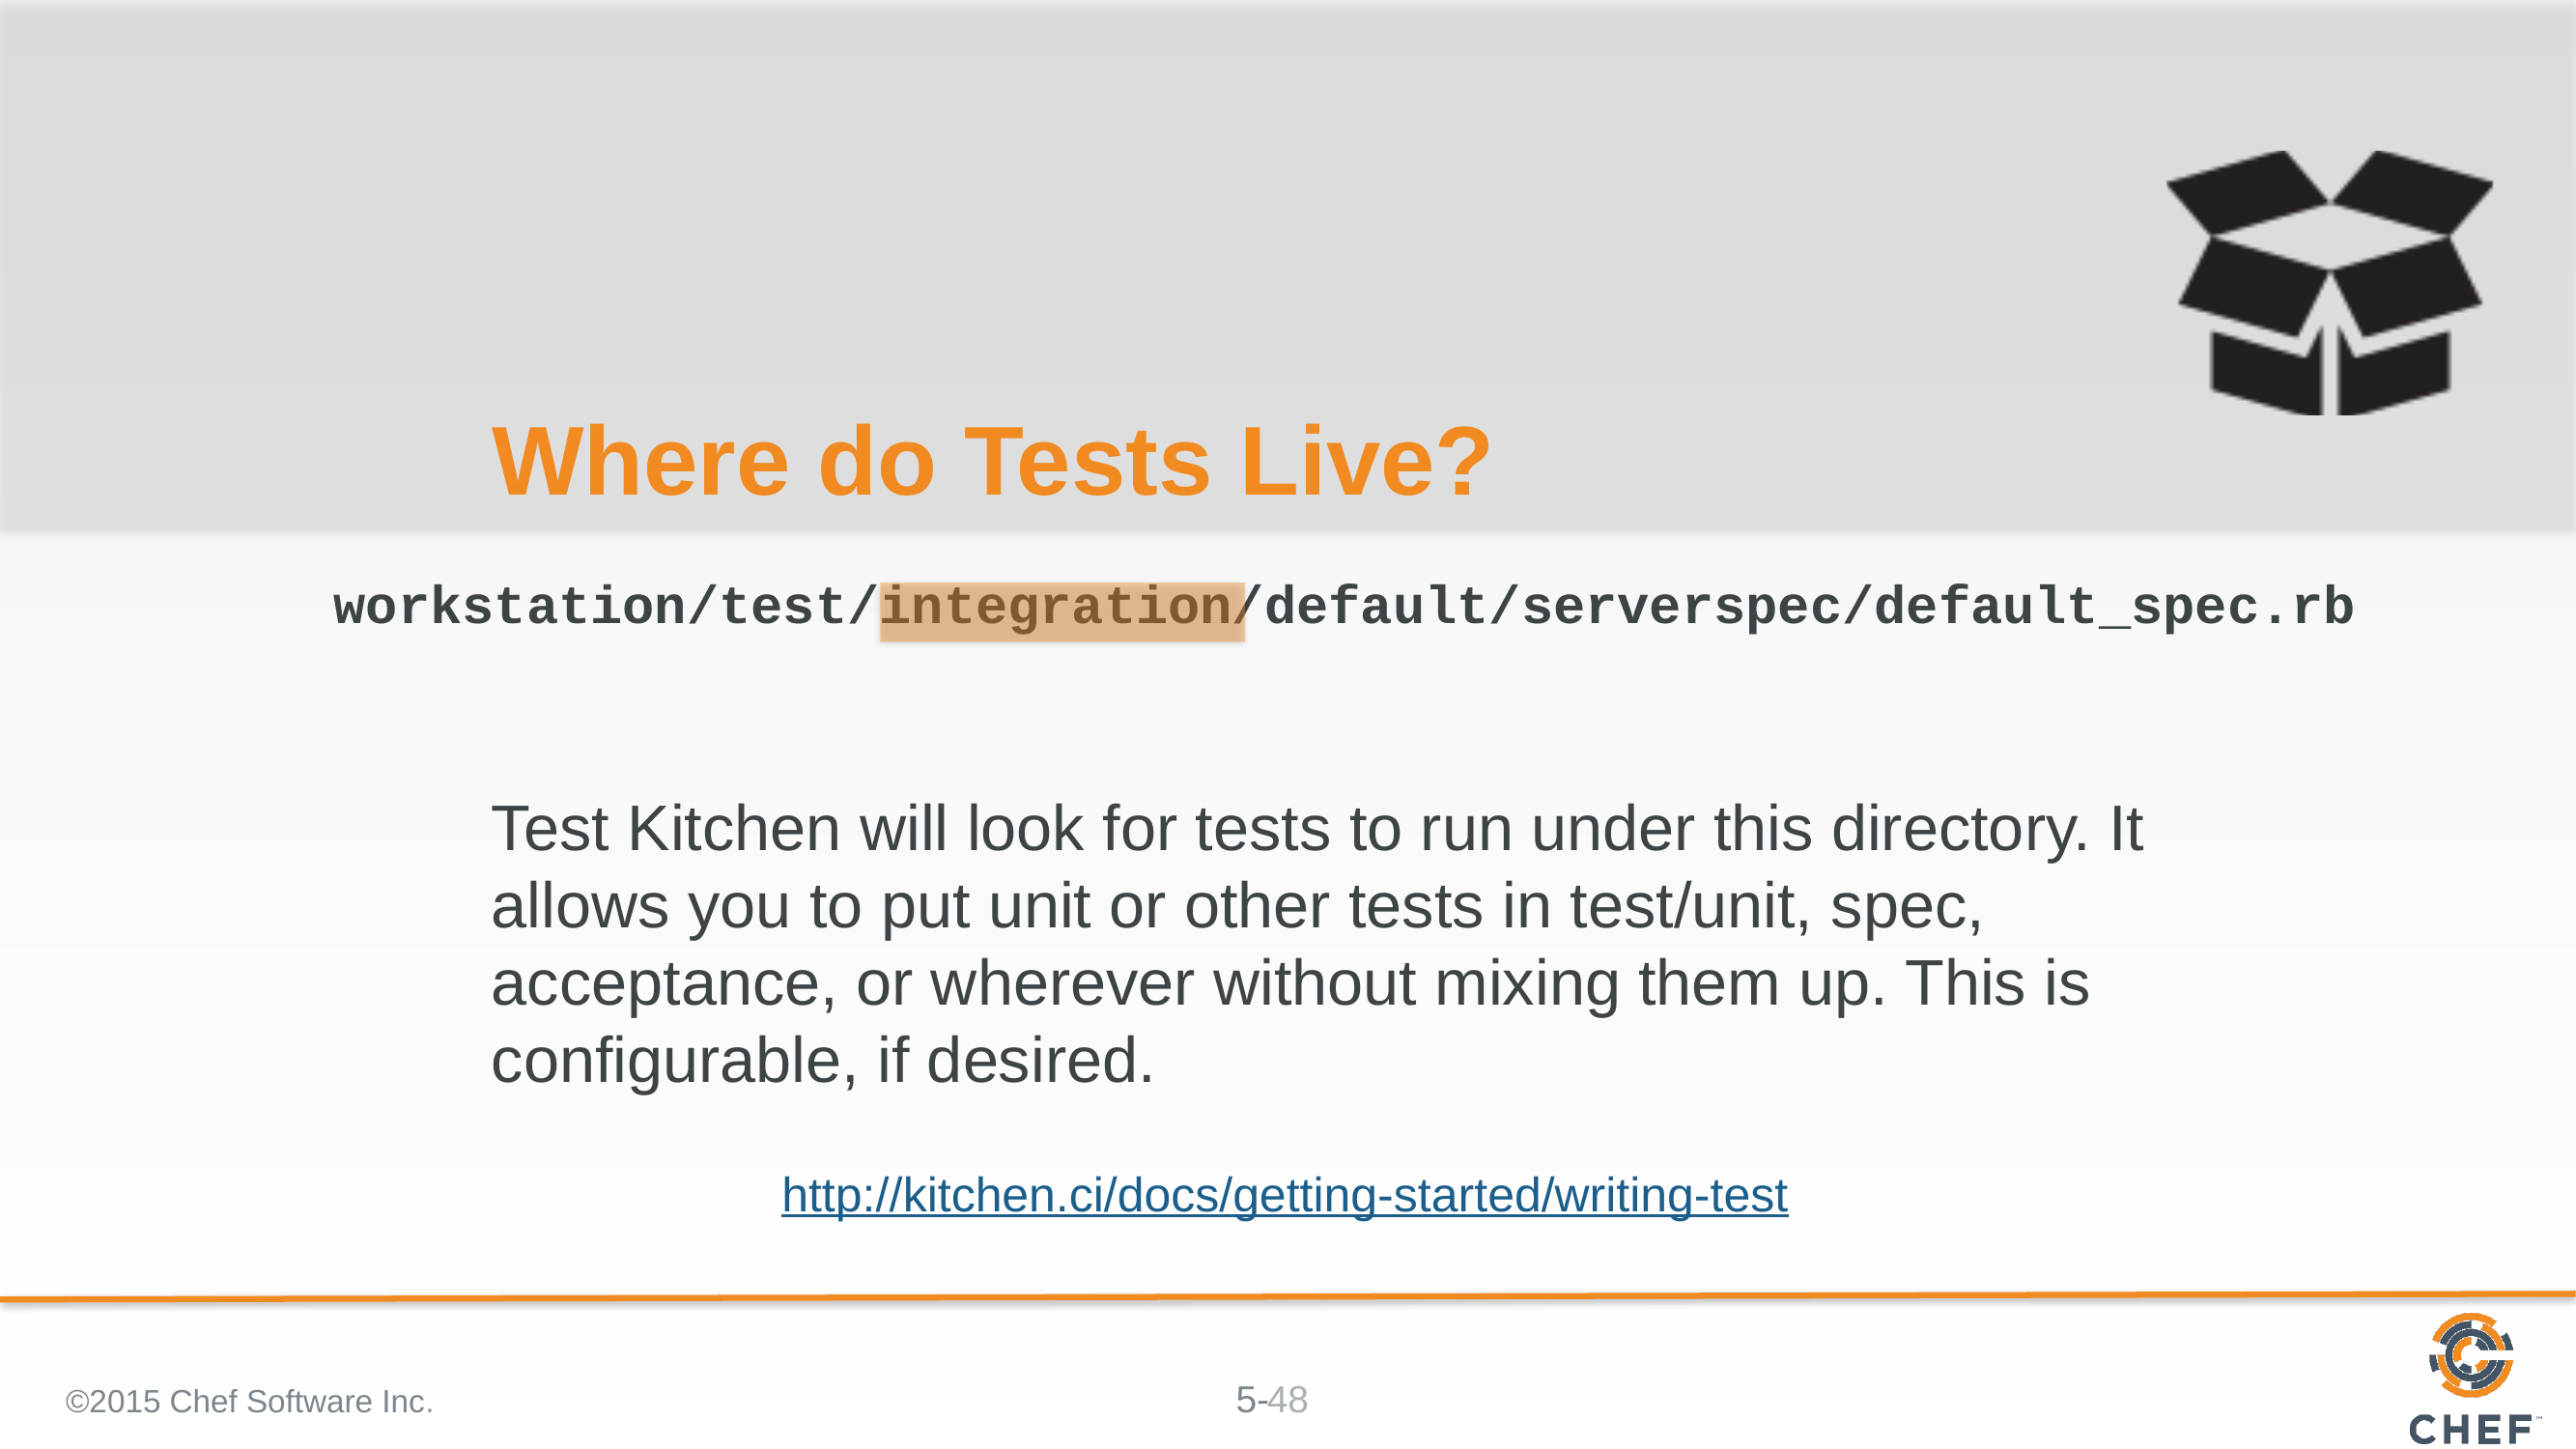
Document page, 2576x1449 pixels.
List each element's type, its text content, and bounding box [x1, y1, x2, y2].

footer ©2015 Chef Software Inc. [51, 1359, 952, 1440]
picture [2399, 1297, 2550, 1449]
list http://kitchen.ci/docs/getting-started/writing-test [579, 1163, 1993, 1247]
subtitle workstation/test/integration/default/serverspec/default_spec.rb [319, 555, 2406, 665]
text_box Test Kitchen will look for tests to run under this directory. It allows you to put unit or other tests in test/unit, spec, acceptance, or wherever without mixing them up. This is configurable, if desired. [477, 779, 2217, 1103]
text_box [880, 582, 1246, 642]
slide_number 48 [998, 1359, 1578, 1437]
title Where do Tests Live? [477, 395, 2217, 531]
